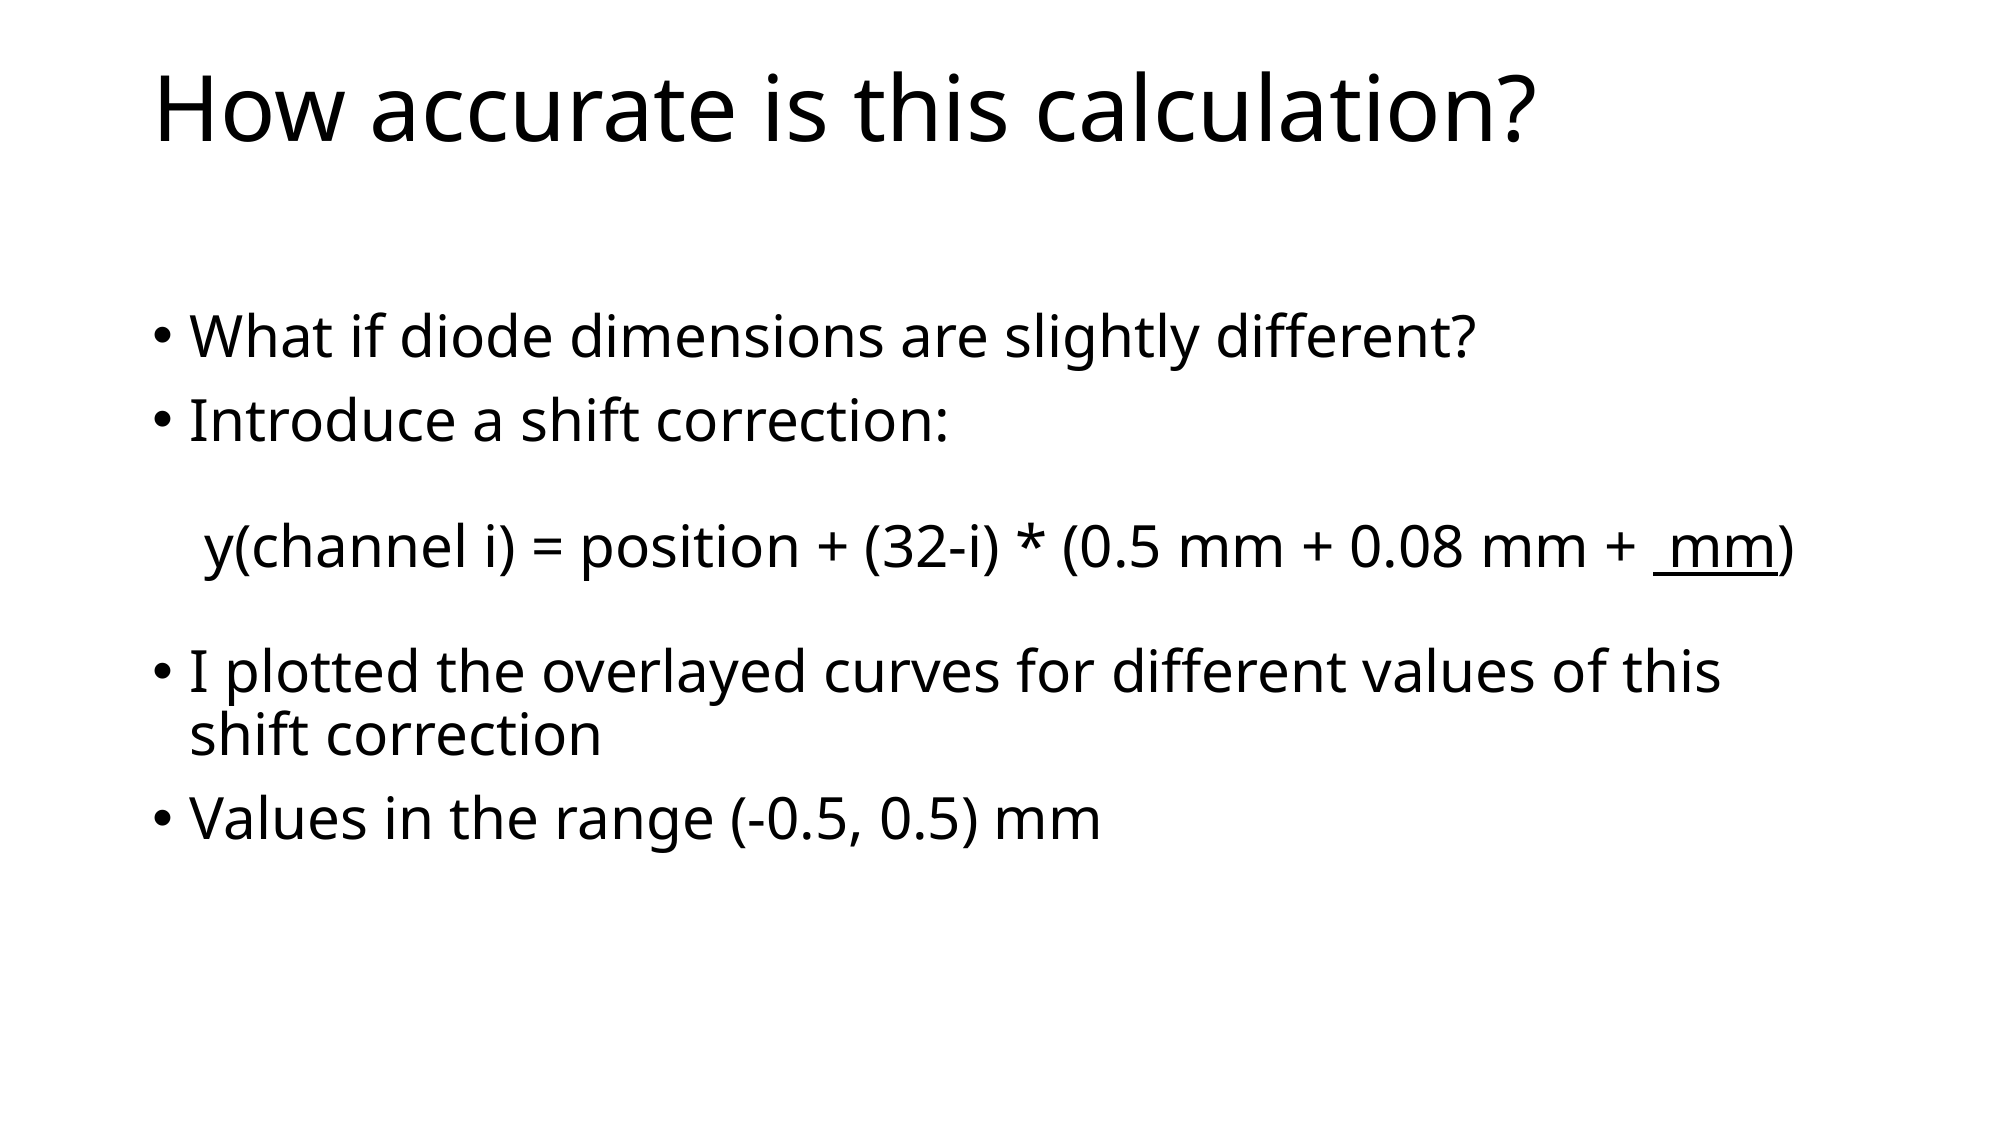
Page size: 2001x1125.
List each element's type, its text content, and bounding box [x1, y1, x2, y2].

title How accurate is this calculation? [137, 3, 1863, 221]
list What if diode dimensions are slightly different? Introduce a shift correction: I plotted the overlayed curves for different values of this shift correction Values in the range (-0.5, 0.5) mm [137, 299, 1863, 1014]
